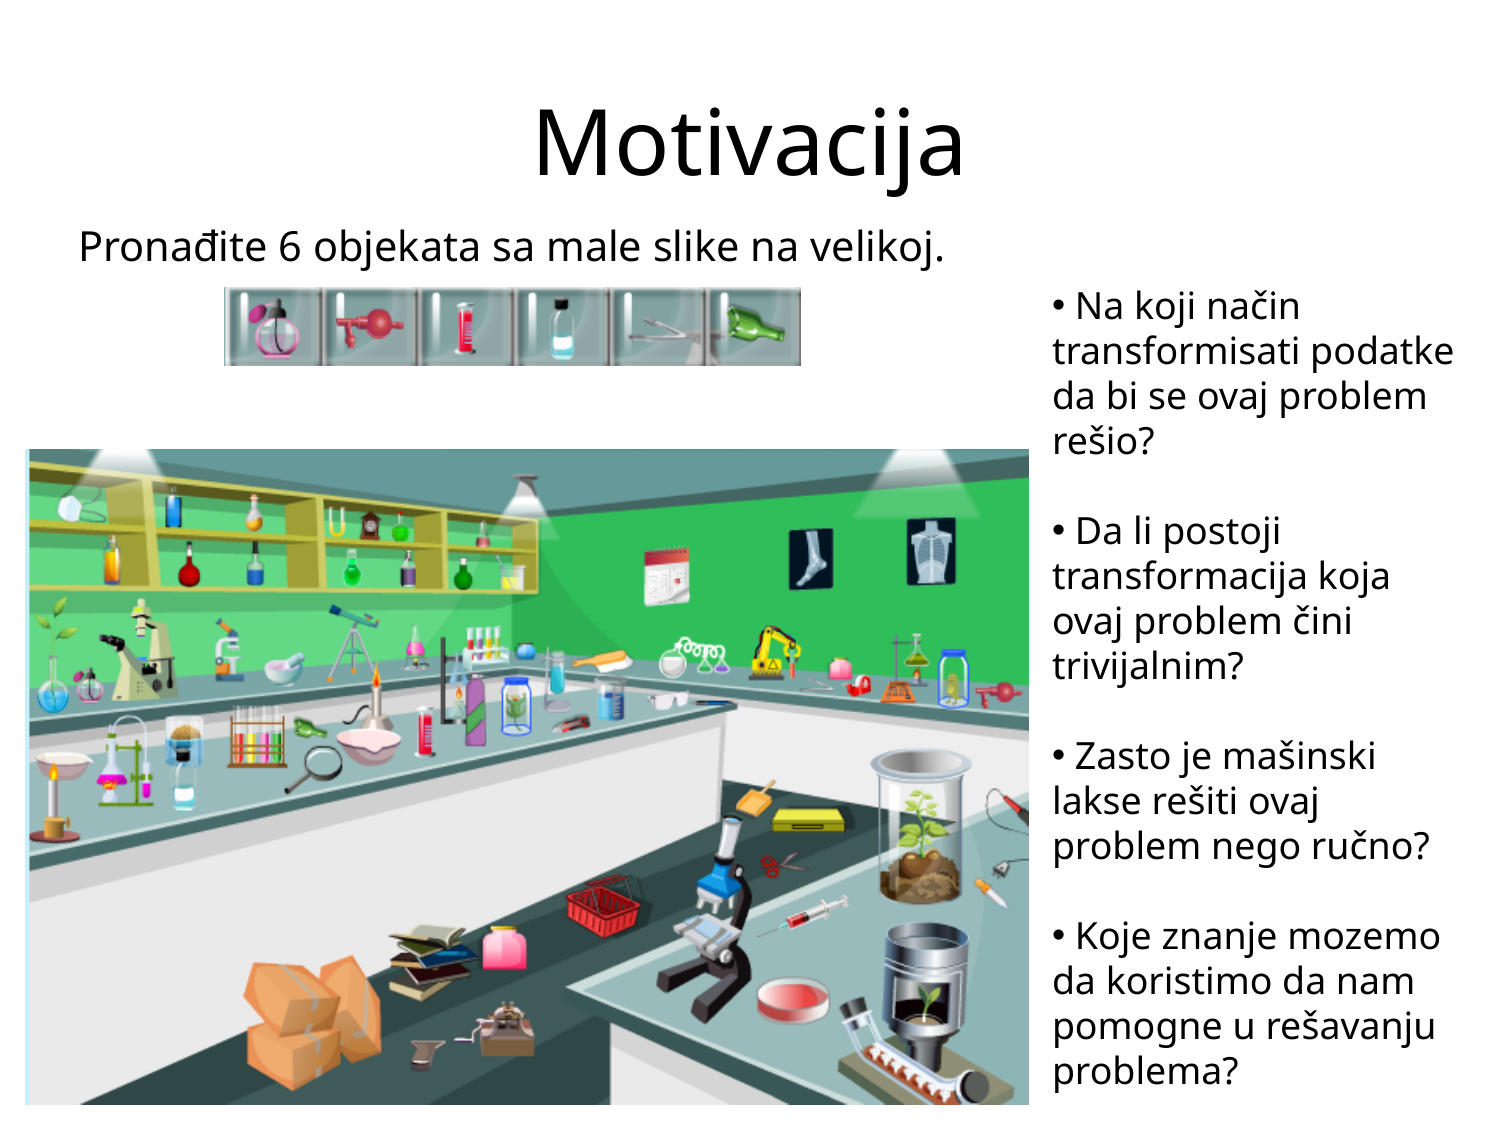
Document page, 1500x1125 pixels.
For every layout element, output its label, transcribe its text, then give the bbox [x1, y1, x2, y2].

picture [223, 287, 801, 366]
title Motivacija [75, 45, 1425, 233]
text_box Na koji način transformisati podatke da bi se ovaj problem rešio? Da li postoji transformacija koja ovaj problem čini trivijalnim? Zasto je mašinski lakse rešiti ovaj problem nego ručno? Koje znanje mozemo da koristimo da nam pomogne u rešavanju problema? [1037, 274, 1488, 1100]
list Pronađite 6 objekata sa male slike na velikoj. [62, 212, 963, 288]
picture [25, 449, 1029, 1105]
